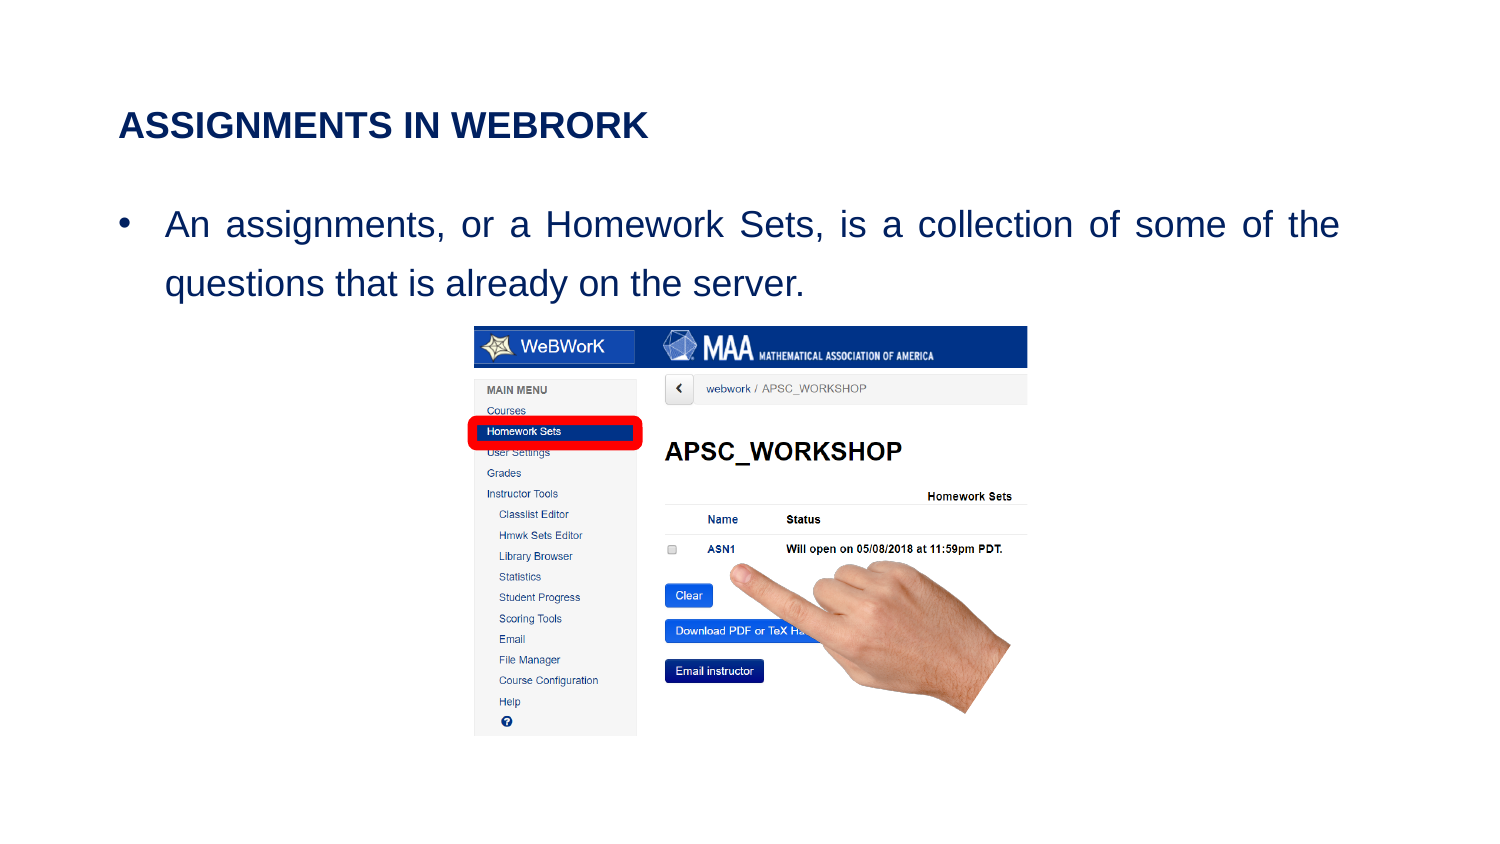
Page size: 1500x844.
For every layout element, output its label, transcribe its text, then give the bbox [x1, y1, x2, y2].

list An assignments, or a Homework Sets, is a collection of some of the questions that is already on the server. [103, 179, 1356, 715]
picture [472, 324, 1028, 750]
title ASSIGNMENTS IN WEBRORK [103, 44, 1397, 208]
